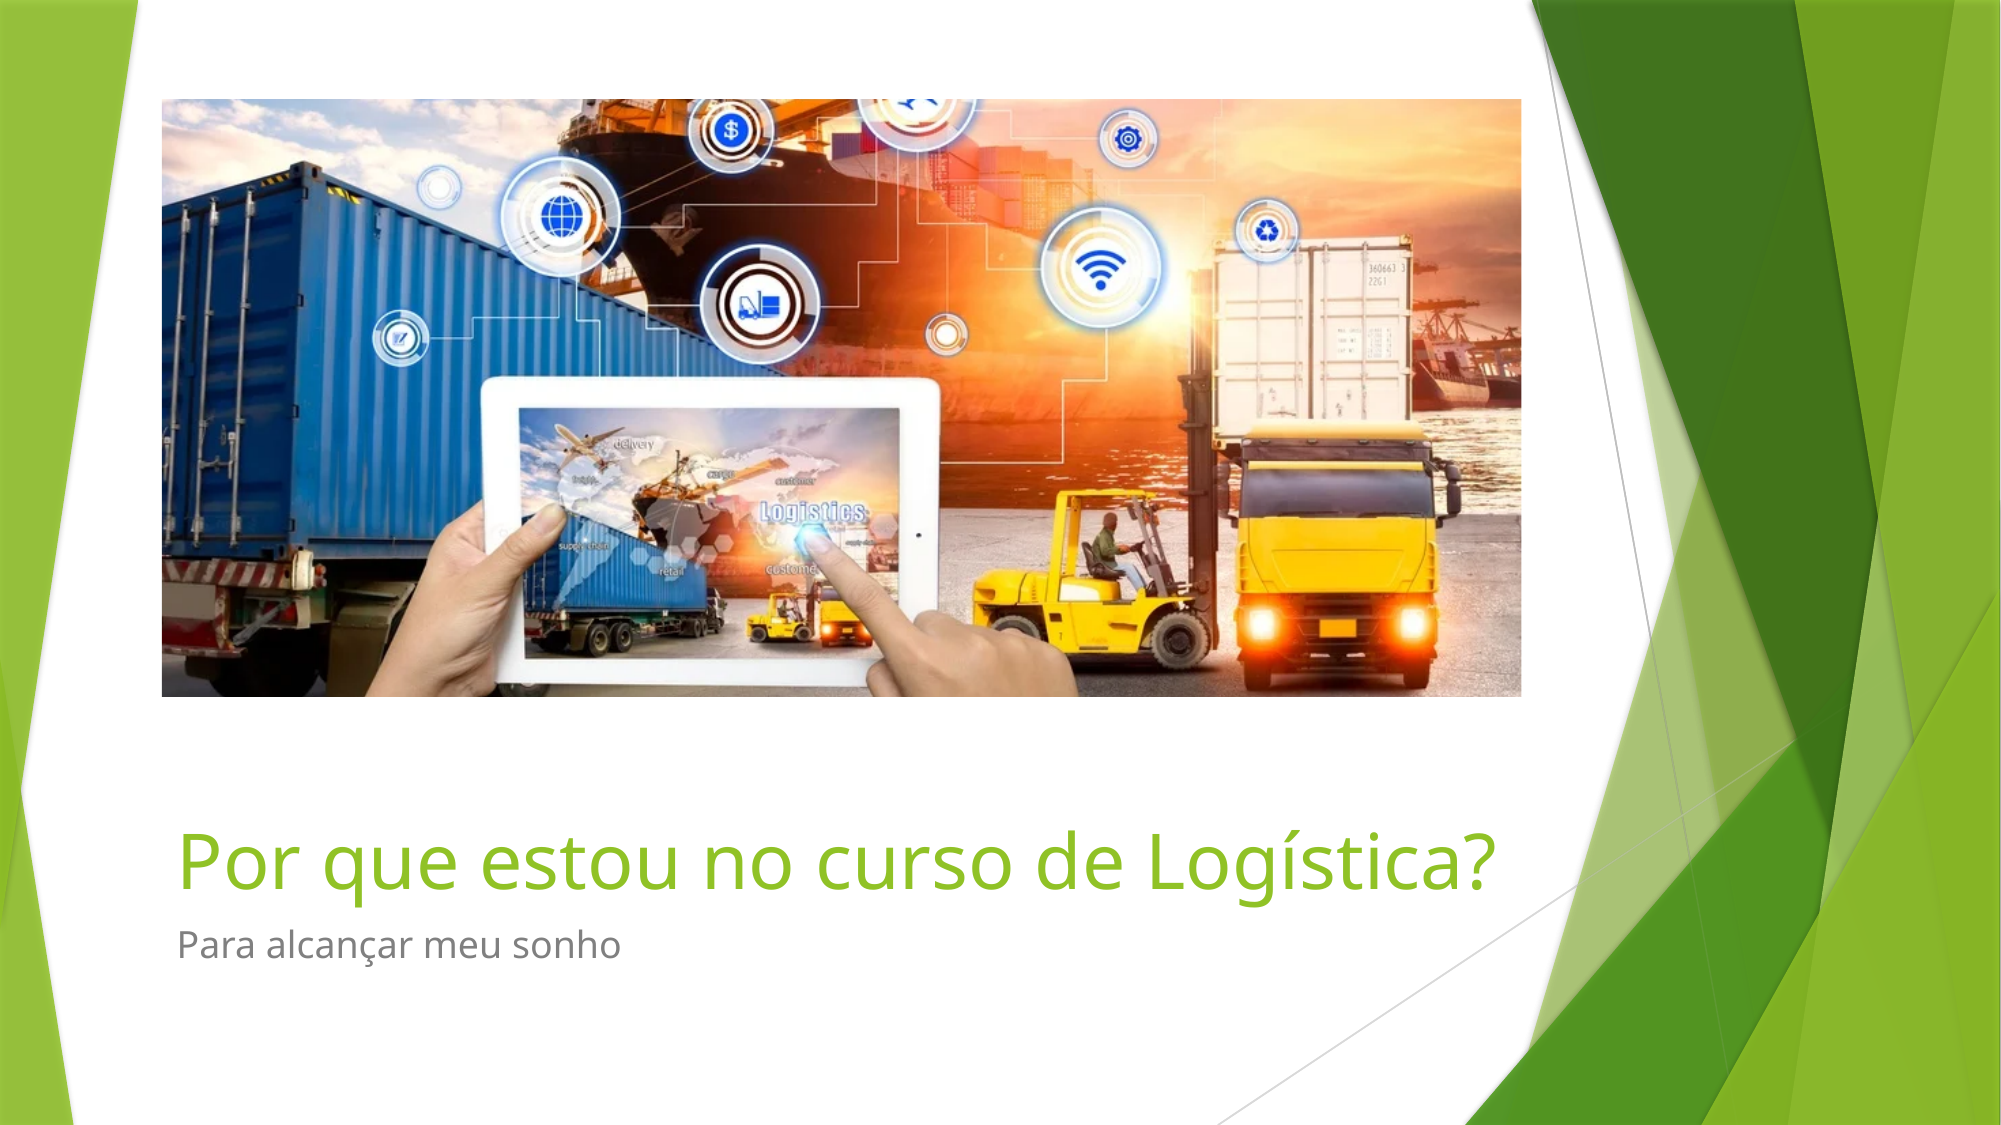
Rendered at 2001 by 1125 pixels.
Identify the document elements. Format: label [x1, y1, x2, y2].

picture [161, 99, 1522, 697]
text_box [0, 0, 2000, 1125]
